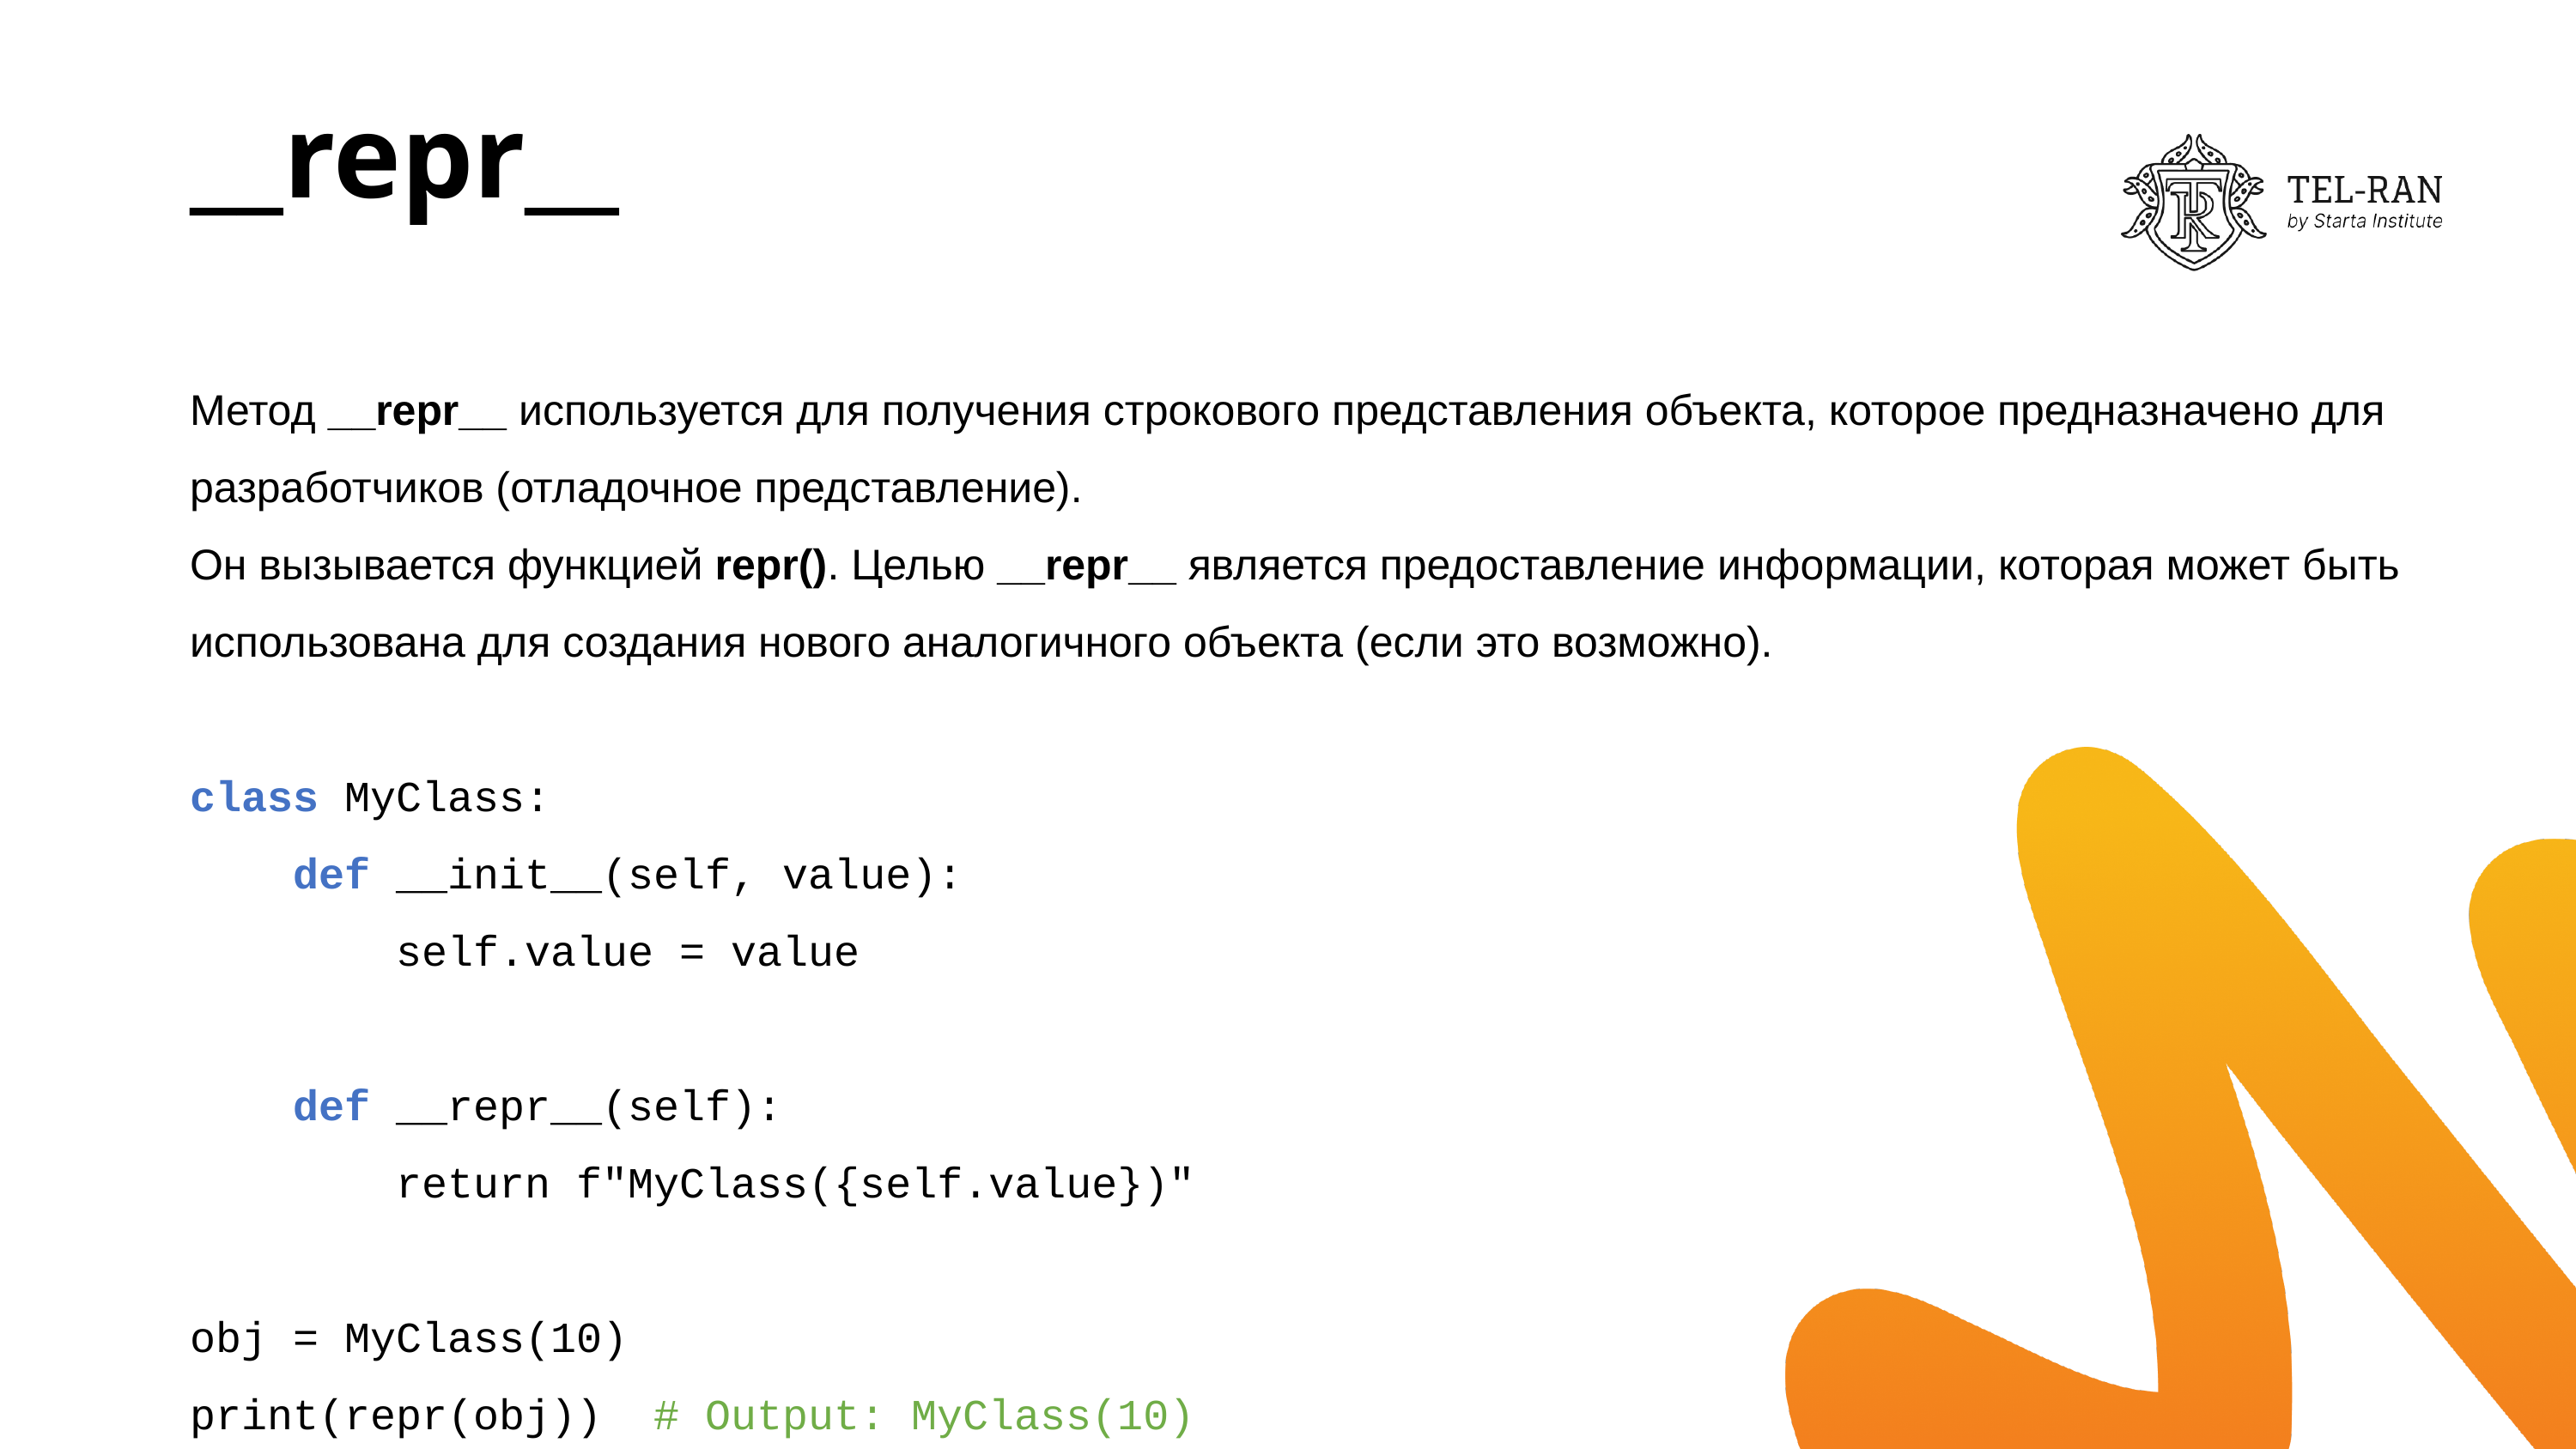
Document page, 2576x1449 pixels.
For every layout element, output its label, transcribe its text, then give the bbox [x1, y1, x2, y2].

text_box Метод __repr__ используется для получения строкового представления объекта, которое предназначено для разработчиков (отладочное представление). Он вызывается функцией repr(). Целью __repr__ является предоставление информации, которая может быть использована для создания нового аналогичного объекта (если это возможно). class MyClass: def __init__(self, value): self.value = value def __repr__(self): return f"MyClass({self.value})" obj = MyClass(10) print(repr(obj)) # Output: MyClass(10) [177, 349, 2536, 1445]
picture [1620, 747, 2576, 1449]
picture [2121, 134, 2442, 271]
title __repr__ [177, 76, 2107, 349]
